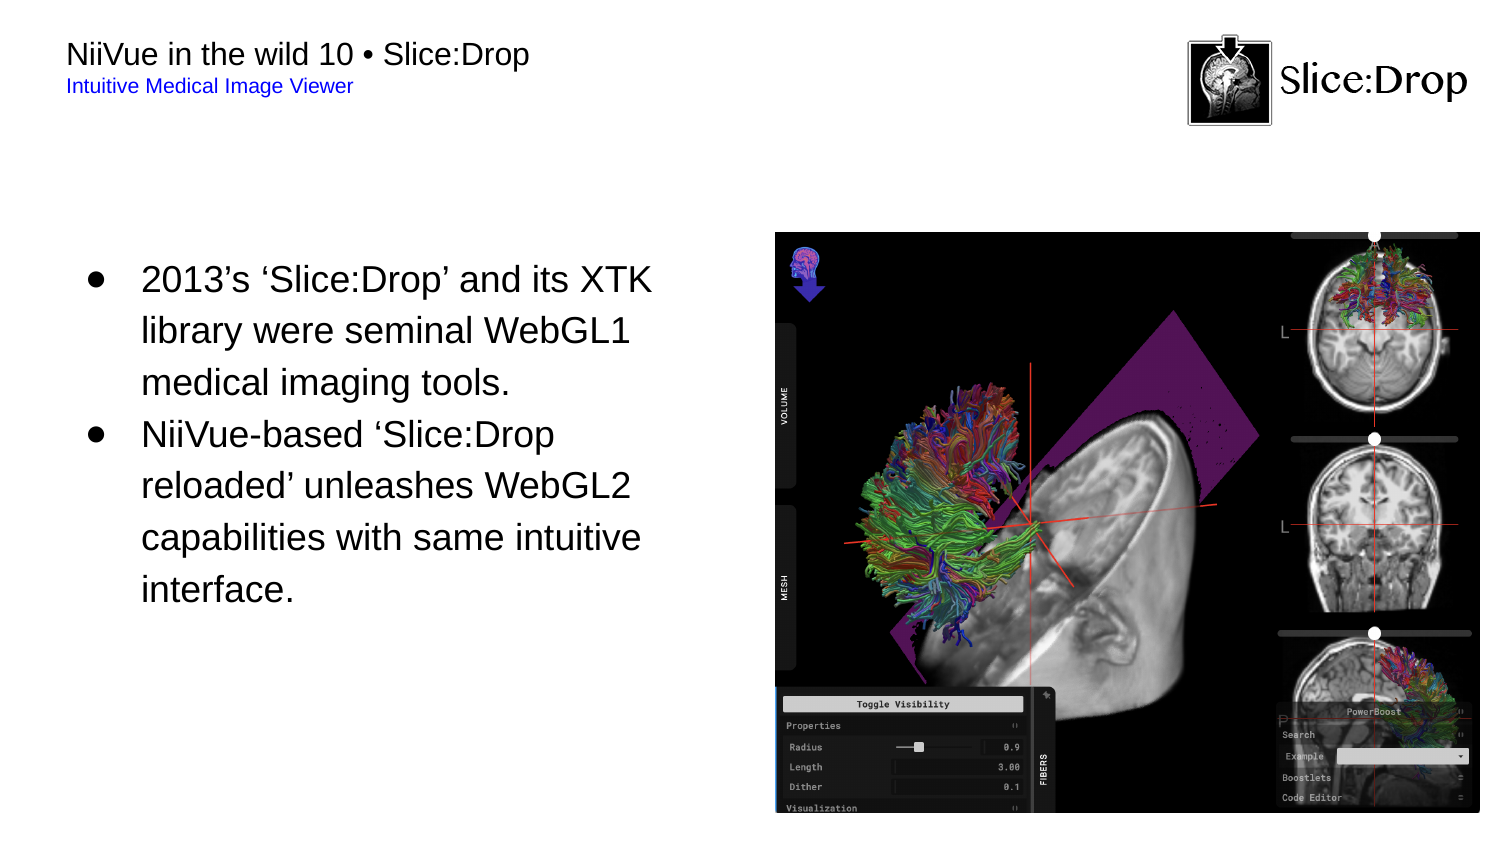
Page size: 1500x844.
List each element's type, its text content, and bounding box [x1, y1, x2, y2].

list 2013’s ‘Slice:Drop’ and its XTK library were seminal WebGL1 medical imaging tools. NiiVue-based ‘Slice:Drop reloaded’ unleashes WebGL2 capabilities with same intuitive interface. [51, 232, 706, 750]
picture [1186, 32, 1480, 128]
title NiiVue in the wild 10 • Slice:Drop Intuitive Medical Image Viewer [51, 18, 1449, 113]
picture [775, 232, 1480, 813]
